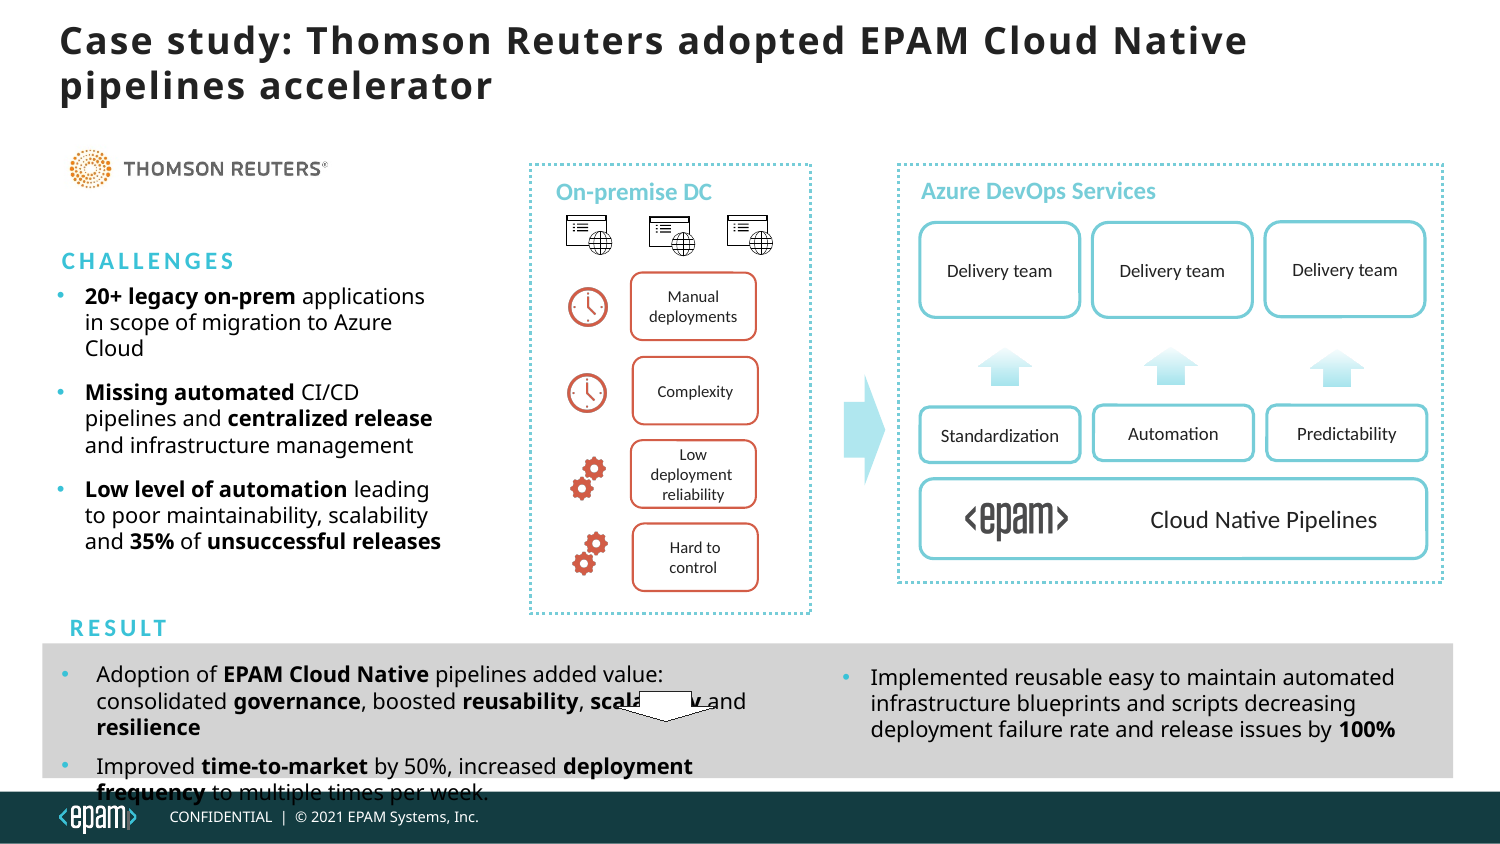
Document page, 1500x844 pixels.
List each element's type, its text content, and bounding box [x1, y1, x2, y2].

text_box Result [70, 608, 415, 628]
text_box Adoption of EPAM Cloud Native pipelines added value: consolidated governance, boosted reusability, scalability and resilience Improved time-to-market by 50%, increased deployment frequency to multiple times per week. [46, 653, 797, 813]
text_box Challenges [61, 241, 376, 261]
text_box [41, 642, 1454, 779]
text_box Delivery team [1263, 220, 1427, 318]
text_box [529, 163, 812, 615]
text_box [974, 346, 1036, 387]
text_box Cloud Native Pipelines [919, 477, 1428, 560]
text_box On-premise DC [541, 167, 779, 213]
text_box Delivery team [918, 221, 1081, 319]
text_box Implemented reusable easy to maintain automated infrastructure blueprints and scripts decreasing deployment failure rate and release issues by 100% [842, 663, 1417, 805]
text_box Manual deployments [629, 271, 757, 342]
picture [961, 502, 1072, 542]
picture [726, 213, 774, 256]
text_box [842, 373, 887, 486]
text_box [898, 163, 1444, 583]
text_box Predictability [1265, 404, 1428, 462]
text_box [1140, 345, 1201, 387]
picture [42, 122, 347, 215]
text_box Standardization [918, 405, 1082, 464]
picture [563, 282, 613, 332]
text_box Hard to control [631, 522, 759, 593]
picture [564, 527, 616, 580]
text_box Low deployment reliability [629, 439, 757, 509]
text_box Complexity [631, 355, 759, 426]
title Case study: Thomson Reuters adopted EPAM Cloud Native pipelines accelerator [59, 37, 1442, 87]
picture [648, 214, 696, 257]
picture [565, 213, 613, 256]
text_box 20+ legacy on-prem applications in scope of migration to Azure Cloud Missing automated CI/CD pipelines and centralized release and infrastructure management Low level of automation leading to poor maintainability, scalability and 35% of unsuccessful releases [56, 282, 448, 600]
text_box Delivery team [1091, 221, 1254, 319]
picture [562, 452, 614, 505]
text_box [1307, 347, 1368, 389]
text_box Azure DevOps Services [906, 166, 1261, 212]
picture [562, 368, 612, 418]
text_box [613, 691, 718, 722]
text_box Automation [1092, 404, 1255, 462]
